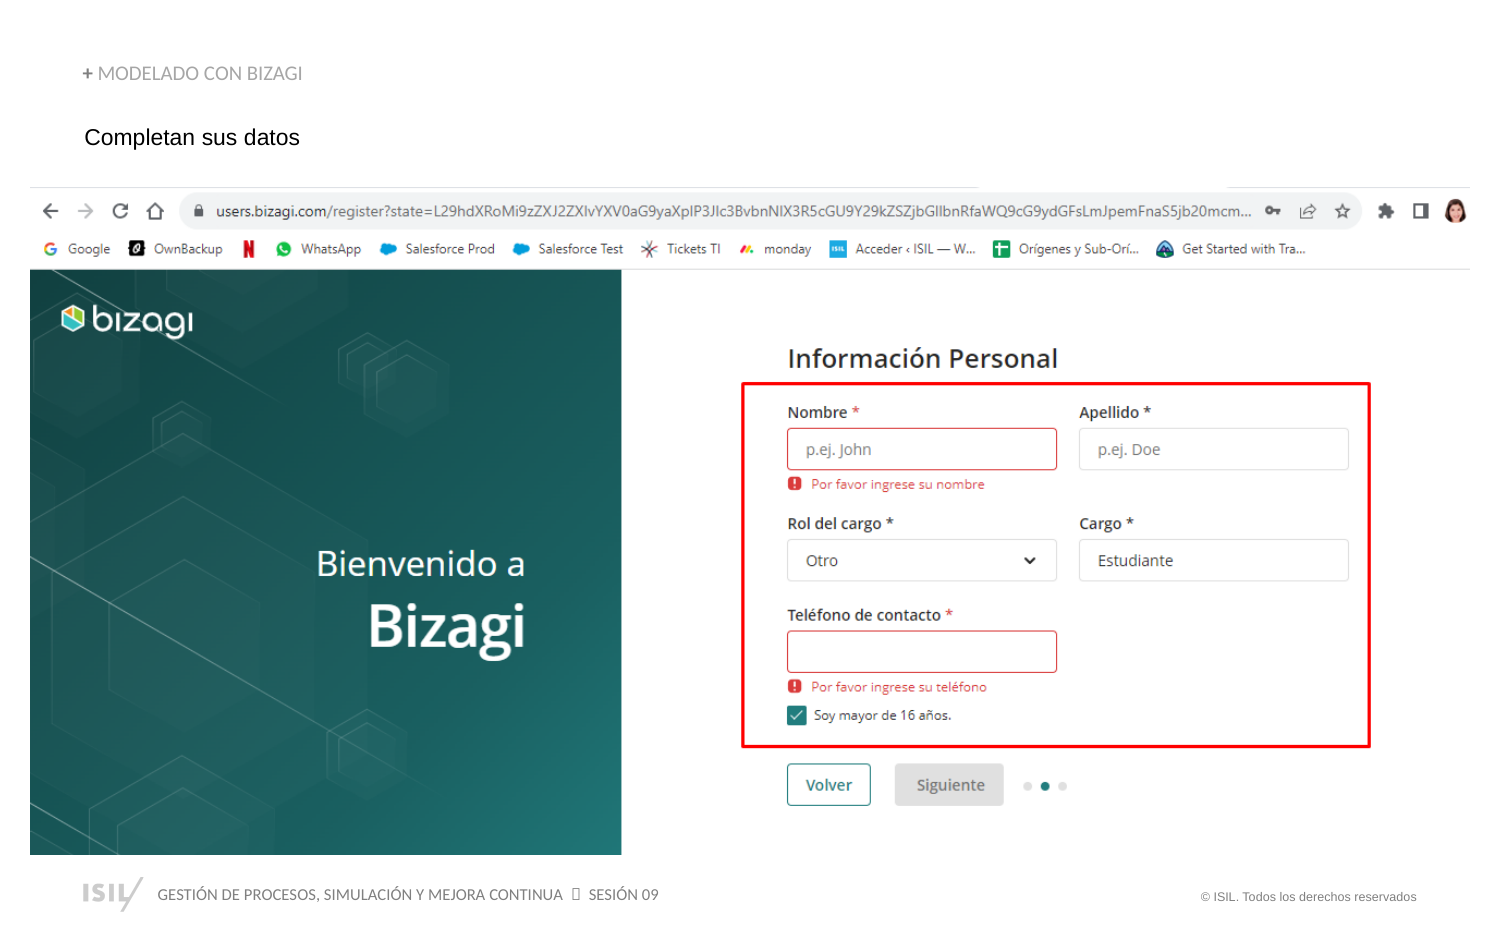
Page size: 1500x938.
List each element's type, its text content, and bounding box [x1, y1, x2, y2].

text_box + MODELADO CON BIZAGI [82, 62, 482, 85]
picture [31, 188, 1471, 856]
text_box Completan sus datos [82, 122, 1412, 150]
